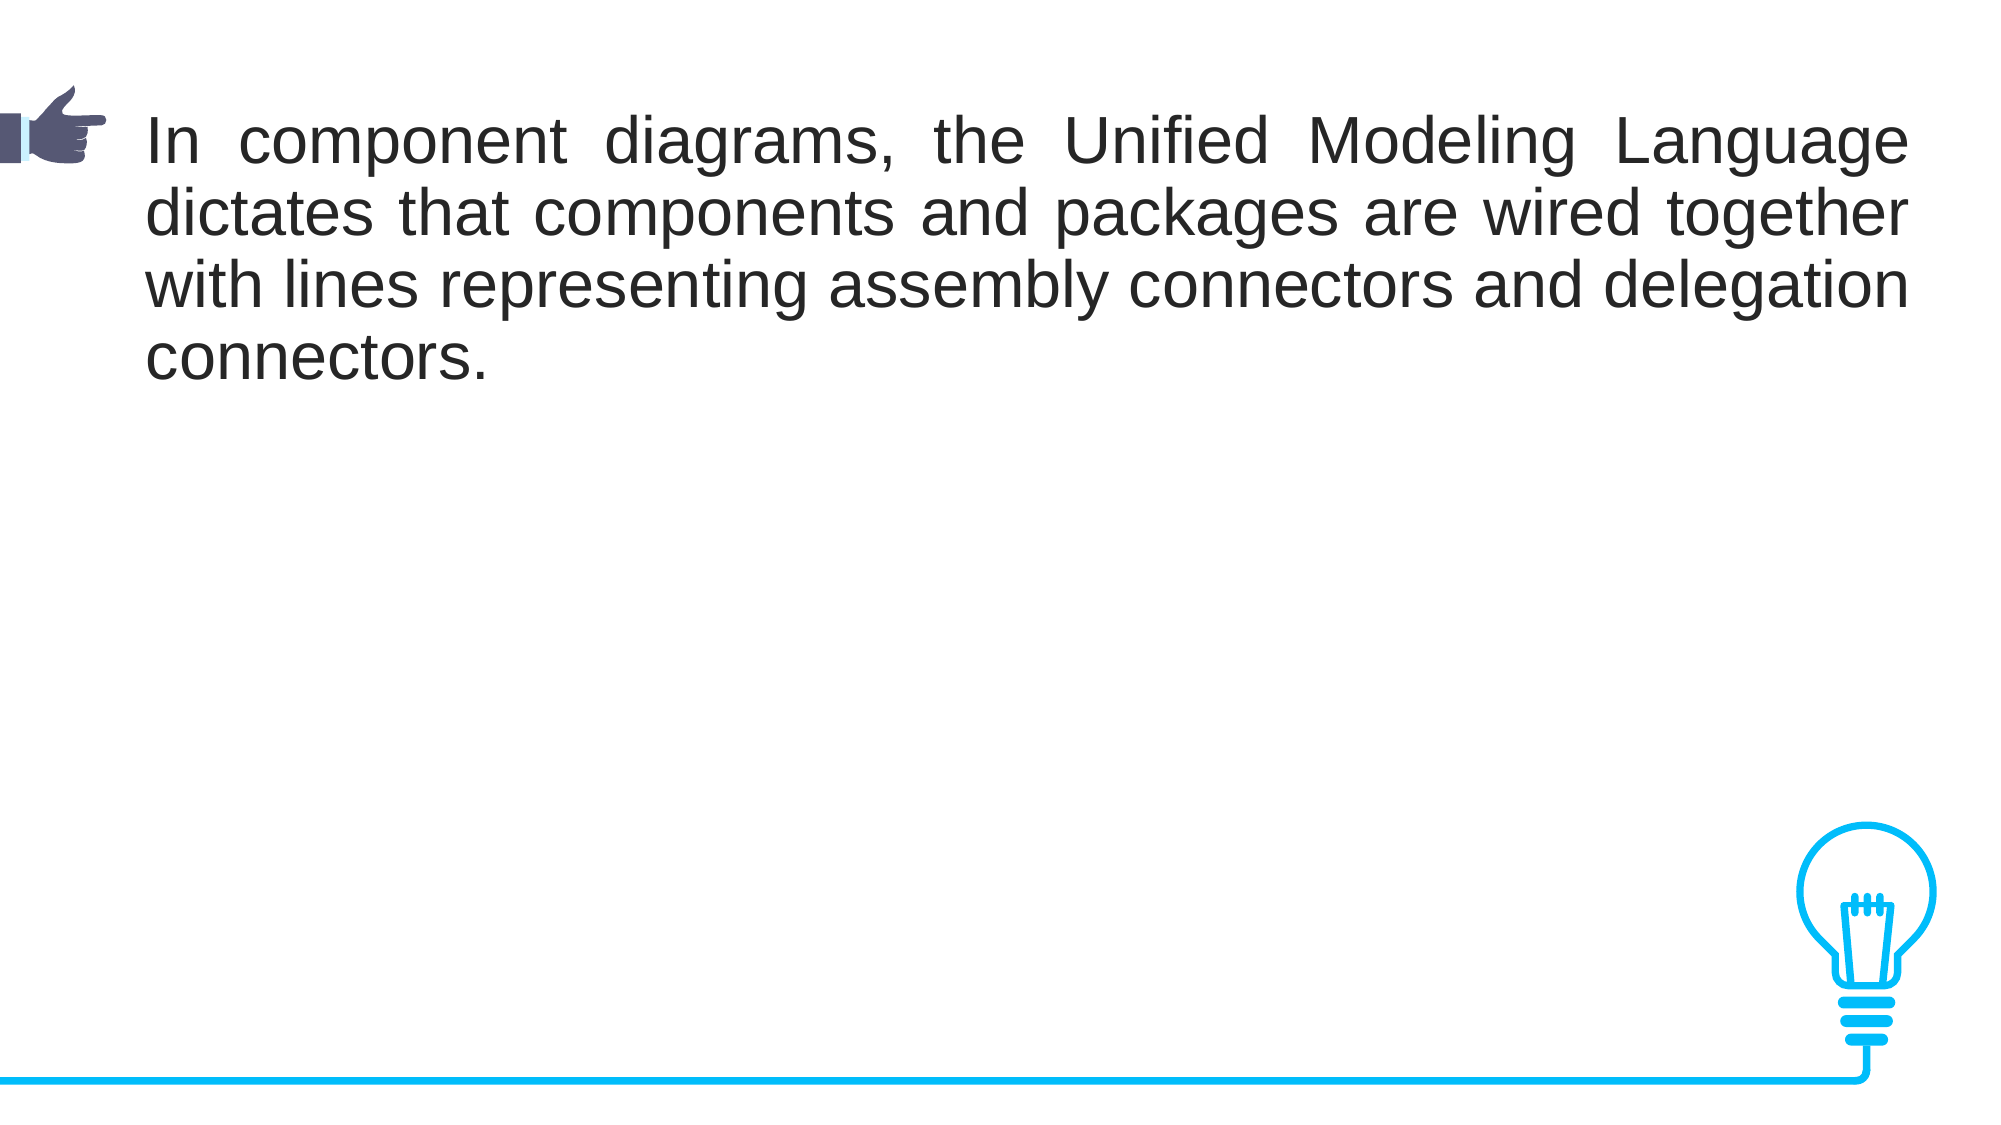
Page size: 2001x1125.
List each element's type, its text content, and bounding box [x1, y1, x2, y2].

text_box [0, 85, 107, 164]
list In component diagrams, the Unified Modeling Language dictates that components and packages are wired together with lines representing assembly connectors and delegation connectors. [130, 46, 1927, 454]
